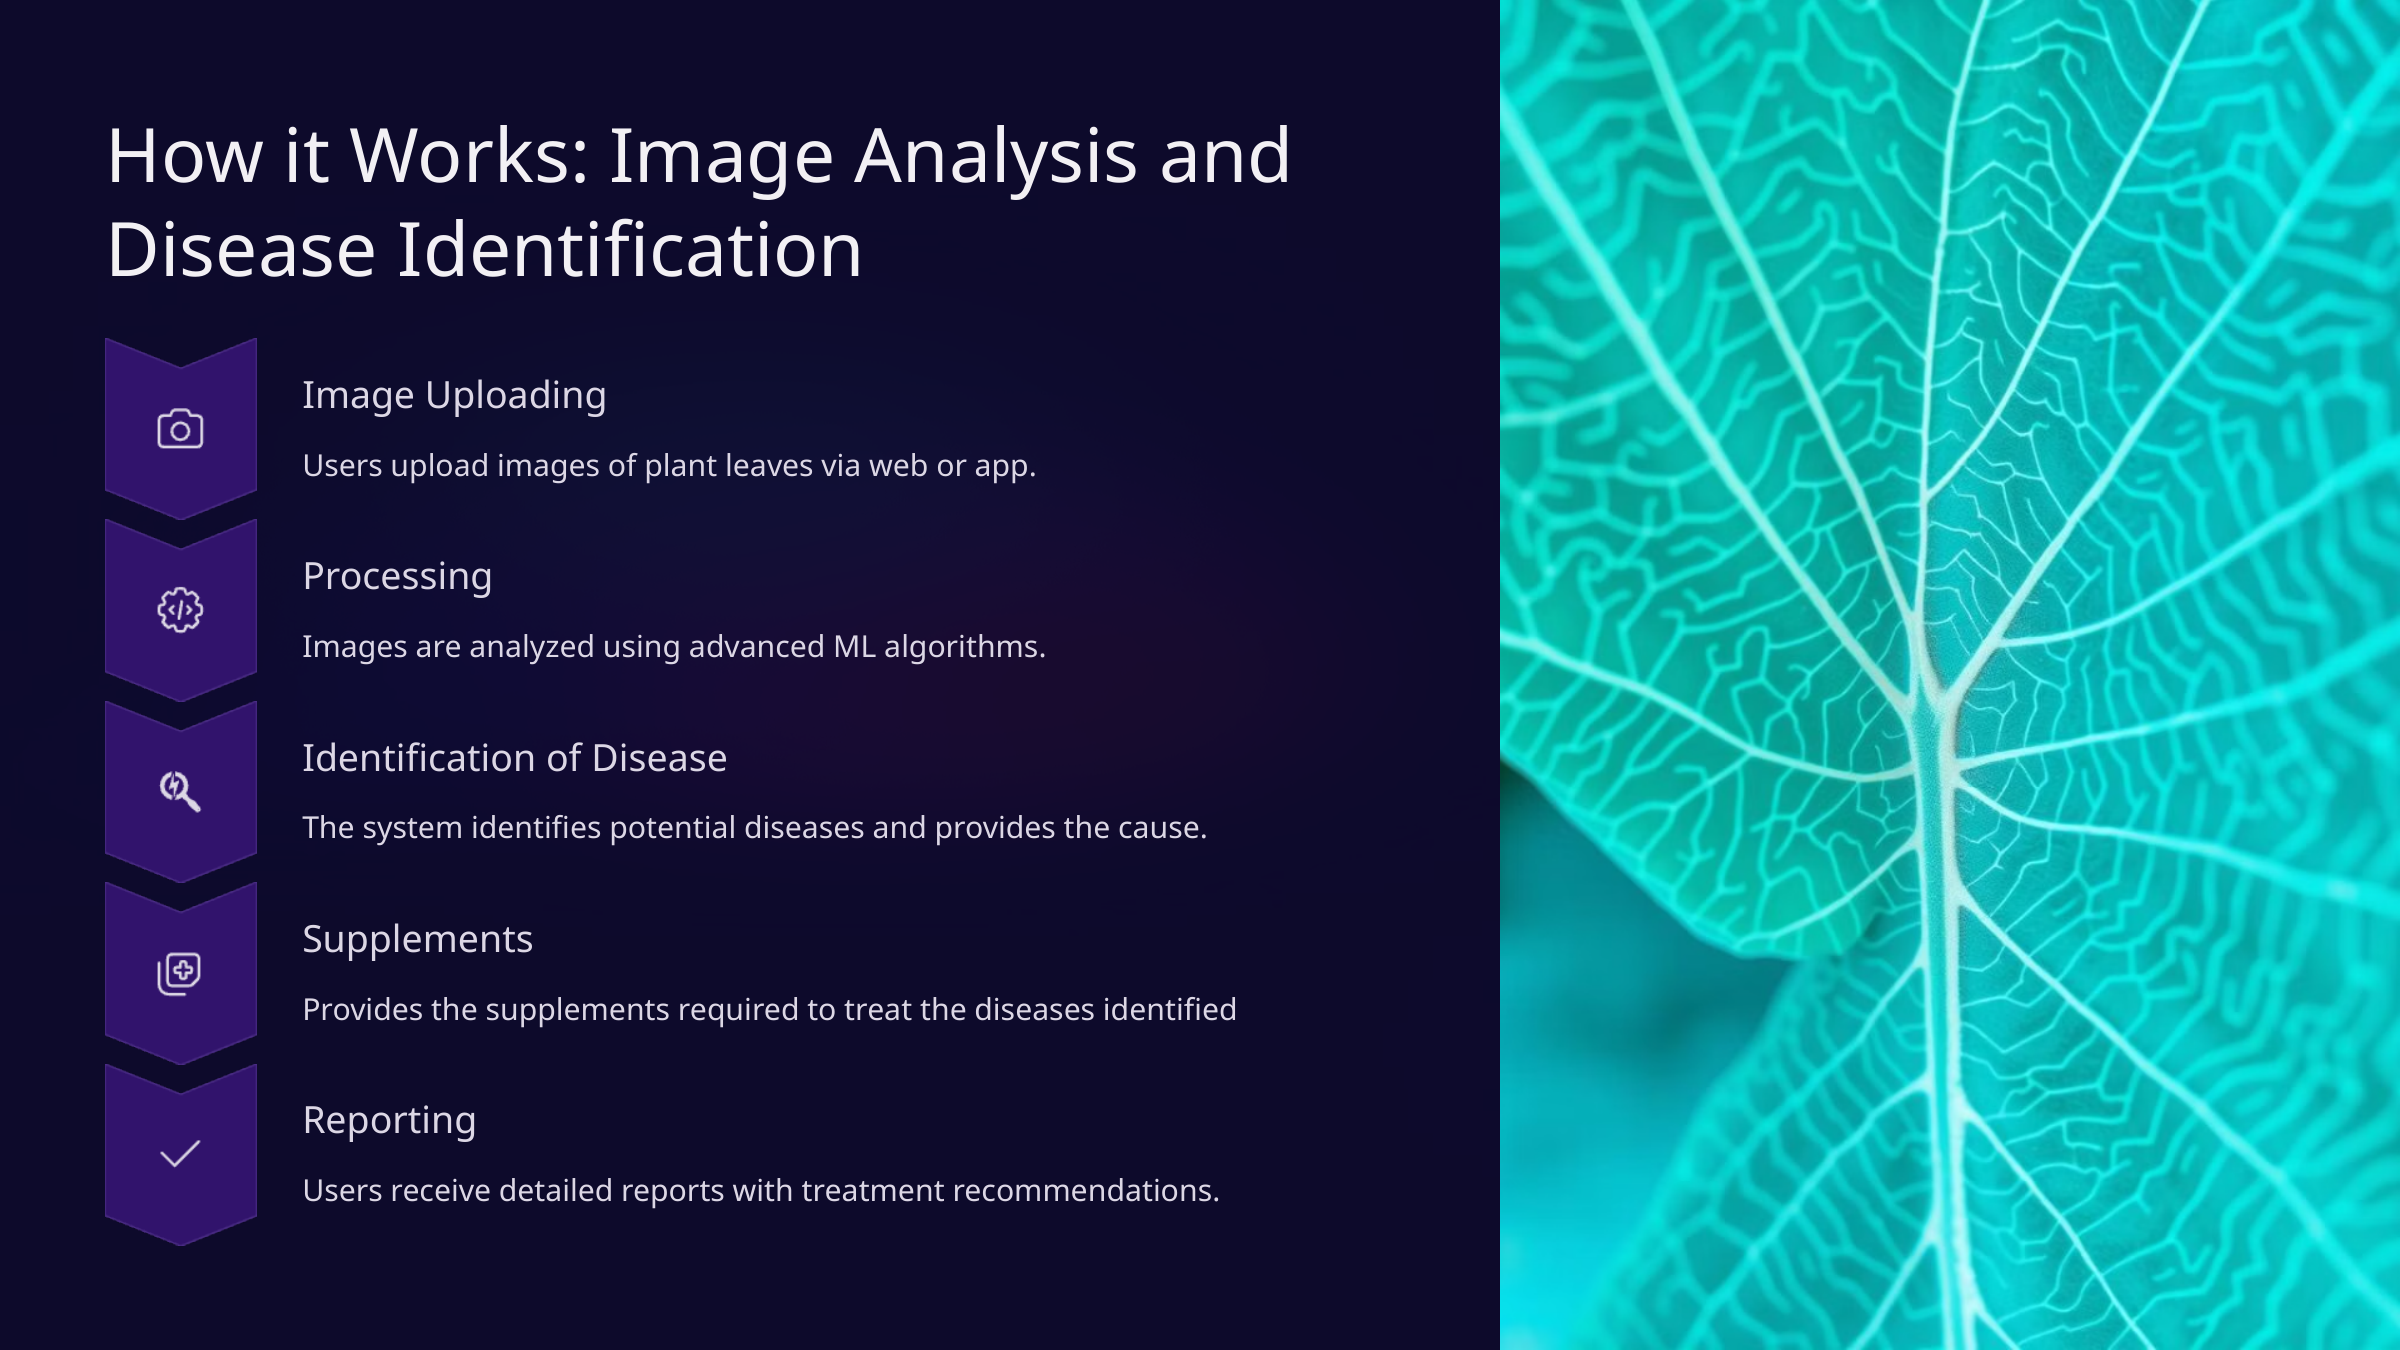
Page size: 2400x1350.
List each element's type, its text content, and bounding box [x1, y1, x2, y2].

text_box Identification of Disease [302, 731, 757, 779]
text_box How it Works: Image Analysis and Disease Identification [105, 104, 1395, 294]
text_box Images are analyzed using advanced ML algorithms. [302, 615, 1395, 664]
text_box Provides the supplements required to treat the diseases identified [302, 978, 1395, 1027]
text_box Supplements [302, 913, 681, 961]
picture [105, 338, 257, 1246]
text_box Processing [302, 550, 681, 598]
text_box Users receive detailed reports with treatment recommendations. [302, 1159, 1395, 1209]
text_box The system identifies potential diseases and provides the cause. [302, 797, 1395, 846]
text_box Image Uploading [302, 368, 681, 416]
text_box Reporting [302, 1094, 681, 1142]
picture [1499, 0, 2400, 1350]
text_box Users upload images of plant leaves via web or app. [302, 434, 1395, 483]
